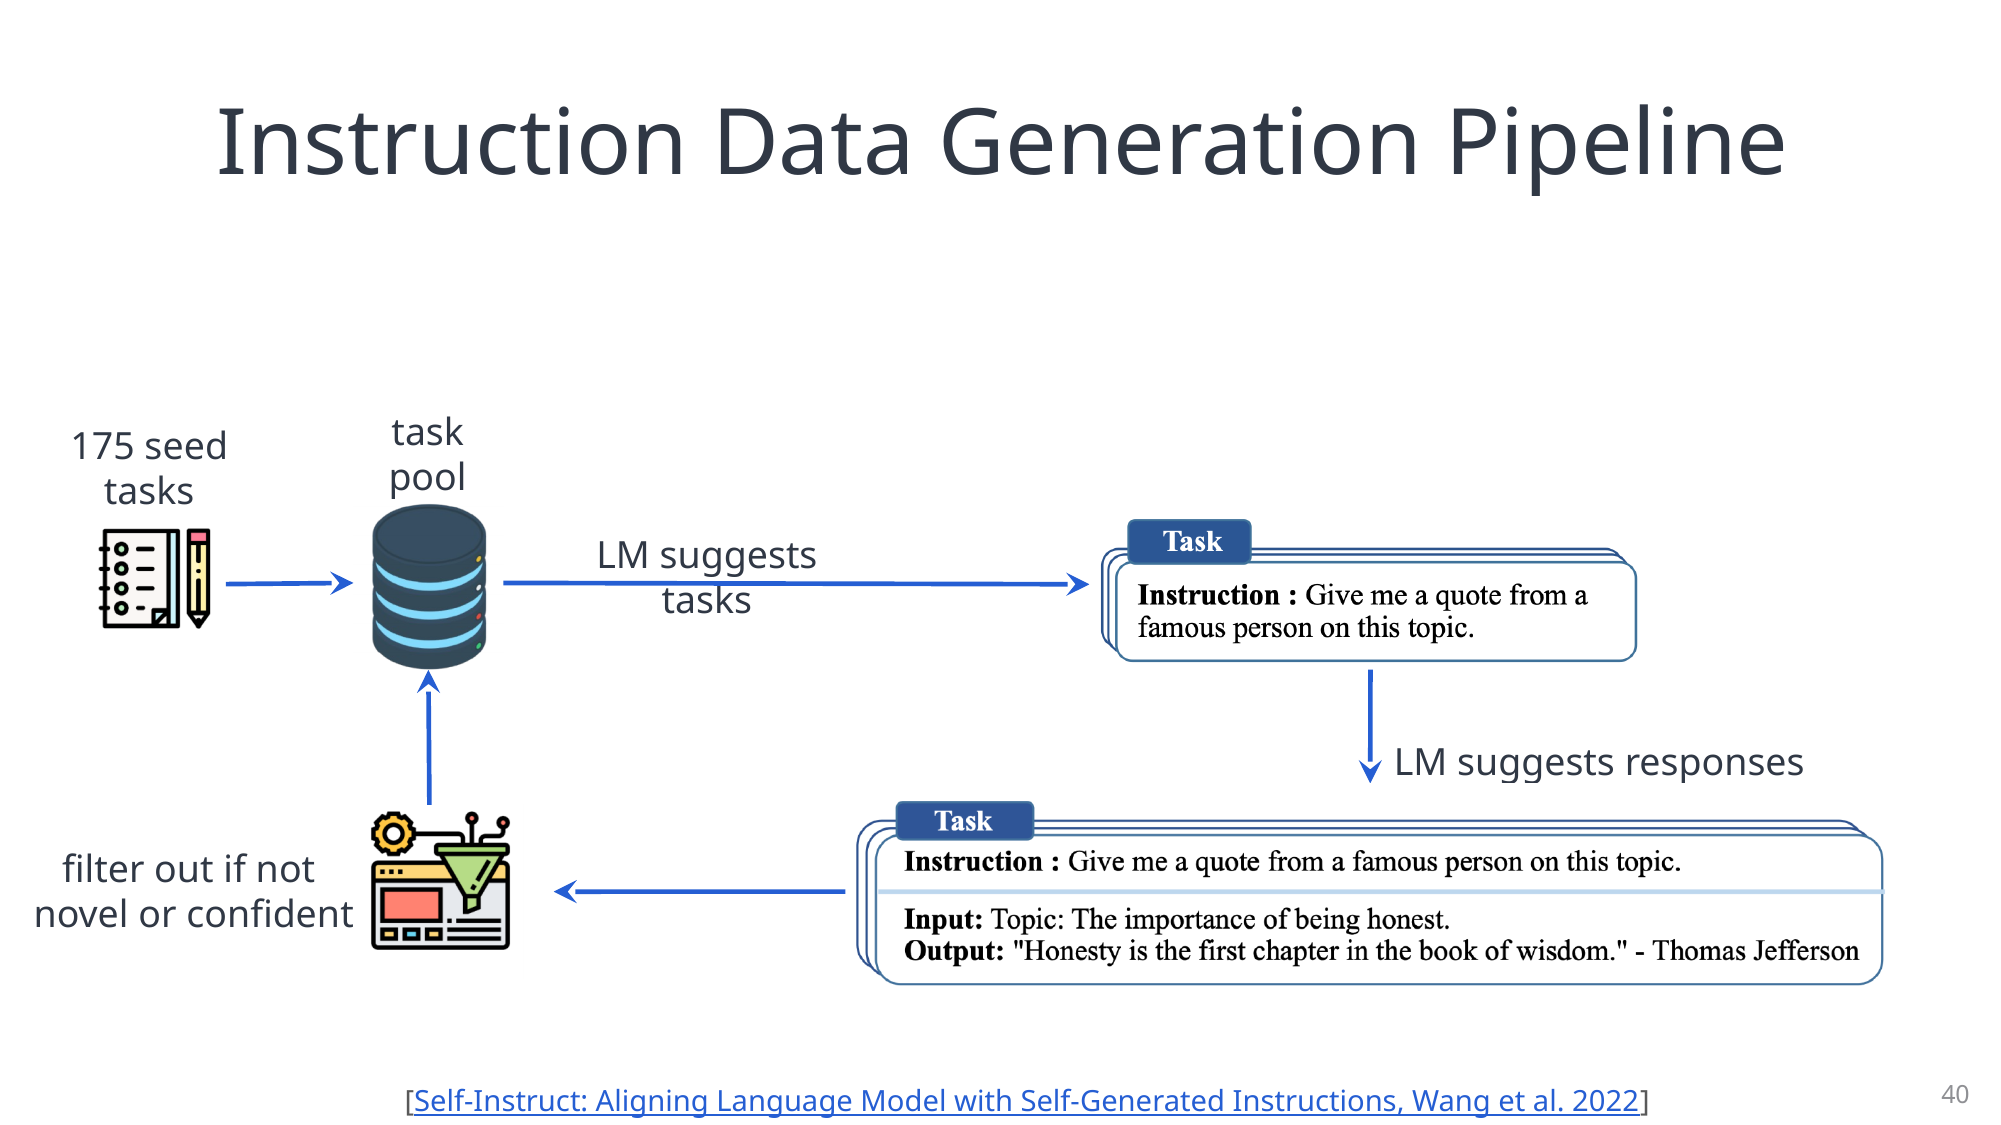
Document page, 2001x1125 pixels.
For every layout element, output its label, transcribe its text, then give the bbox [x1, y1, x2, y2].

text_box [Self-Instruct: Aligning Language Model with Self-Generated Instructions, Wang et al. 2022] [233, 1074, 1821, 1125]
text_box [225, 401, 513, 669]
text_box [1089, 498, 1950, 838]
slide_number 40 [1912, 1065, 2000, 1125]
title Instruction Data Generation Pipeline [32, 62, 1974, 228]
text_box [503, 395, 1090, 585]
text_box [13, 669, 554, 979]
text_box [553, 783, 1895, 1000]
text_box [43, 414, 225, 646]
